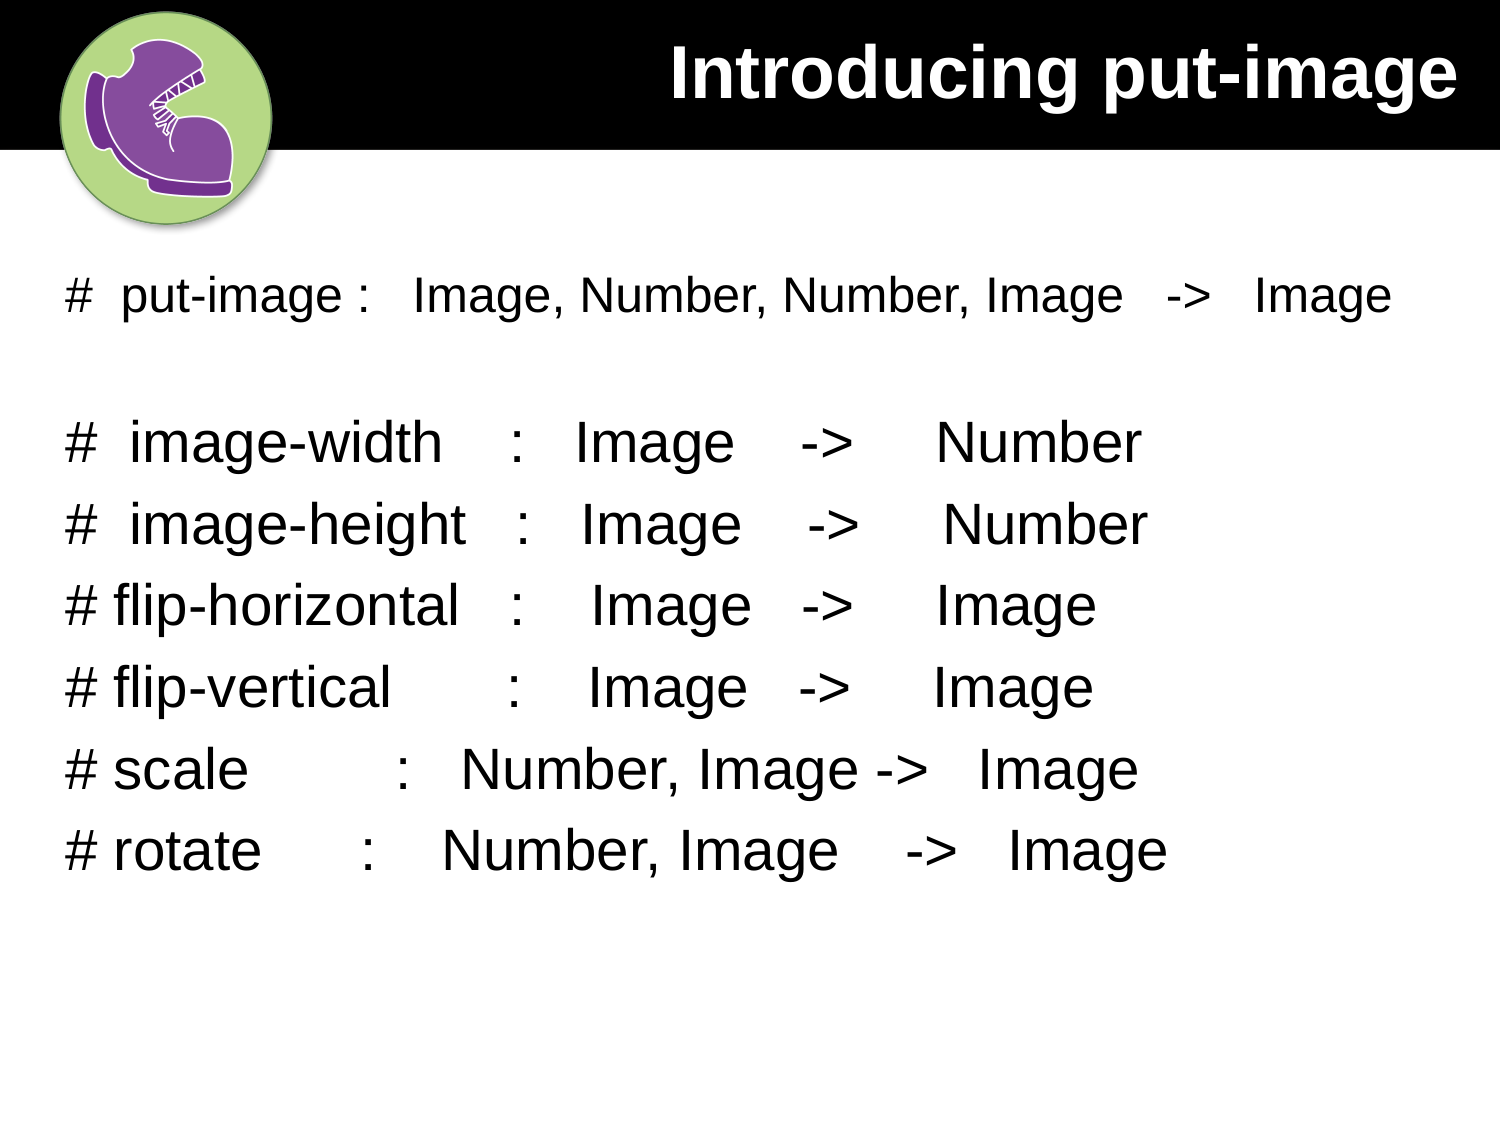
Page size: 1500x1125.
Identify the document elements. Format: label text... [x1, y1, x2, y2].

list # put-image : Image, Number, Number, Image -> Image # image-width : Image -> Number # image-height : Image -> Number # flip-horizontal : Image -> Image # flip-vertical : Image -> Image # scale : Number, Image -> Image # rotate : Number, Image -> Image [50, 254, 1475, 998]
title Introducing put-image [50, 0, 1475, 138]
picture [50, 138, 288, 238]
